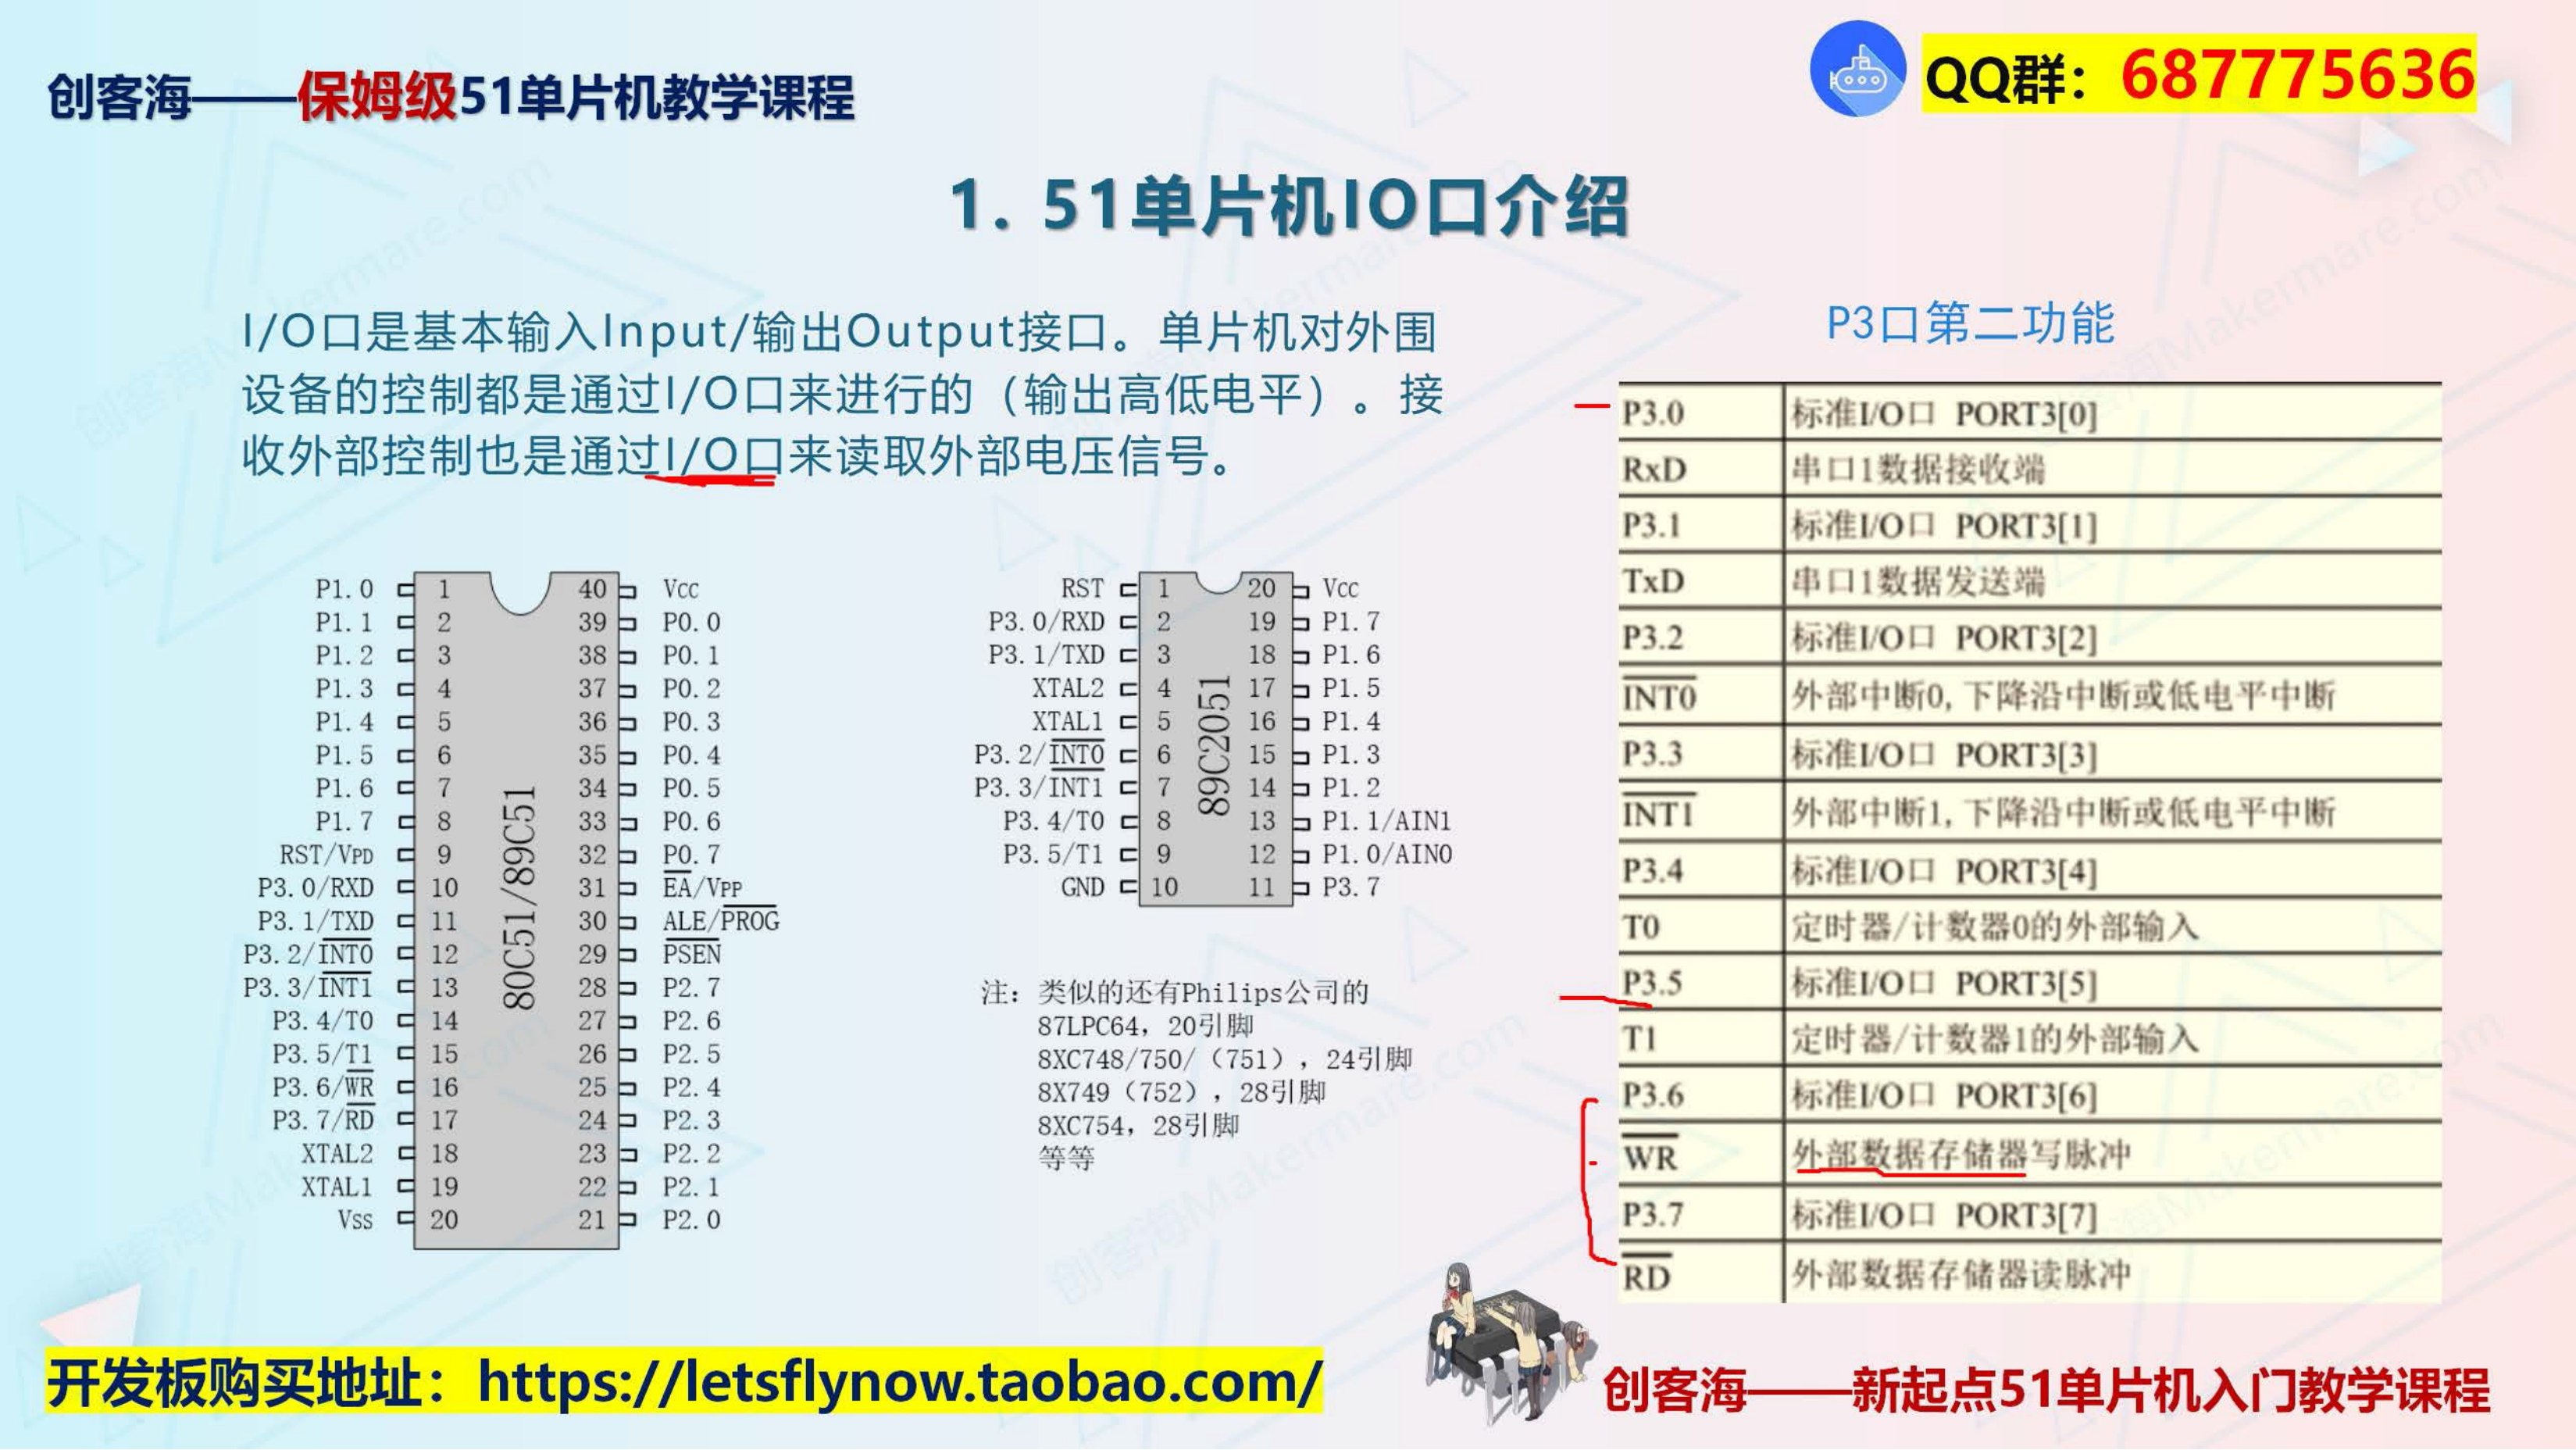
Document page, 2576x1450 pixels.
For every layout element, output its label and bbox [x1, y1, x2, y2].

text_box [0, 0, 2576, 1450]
